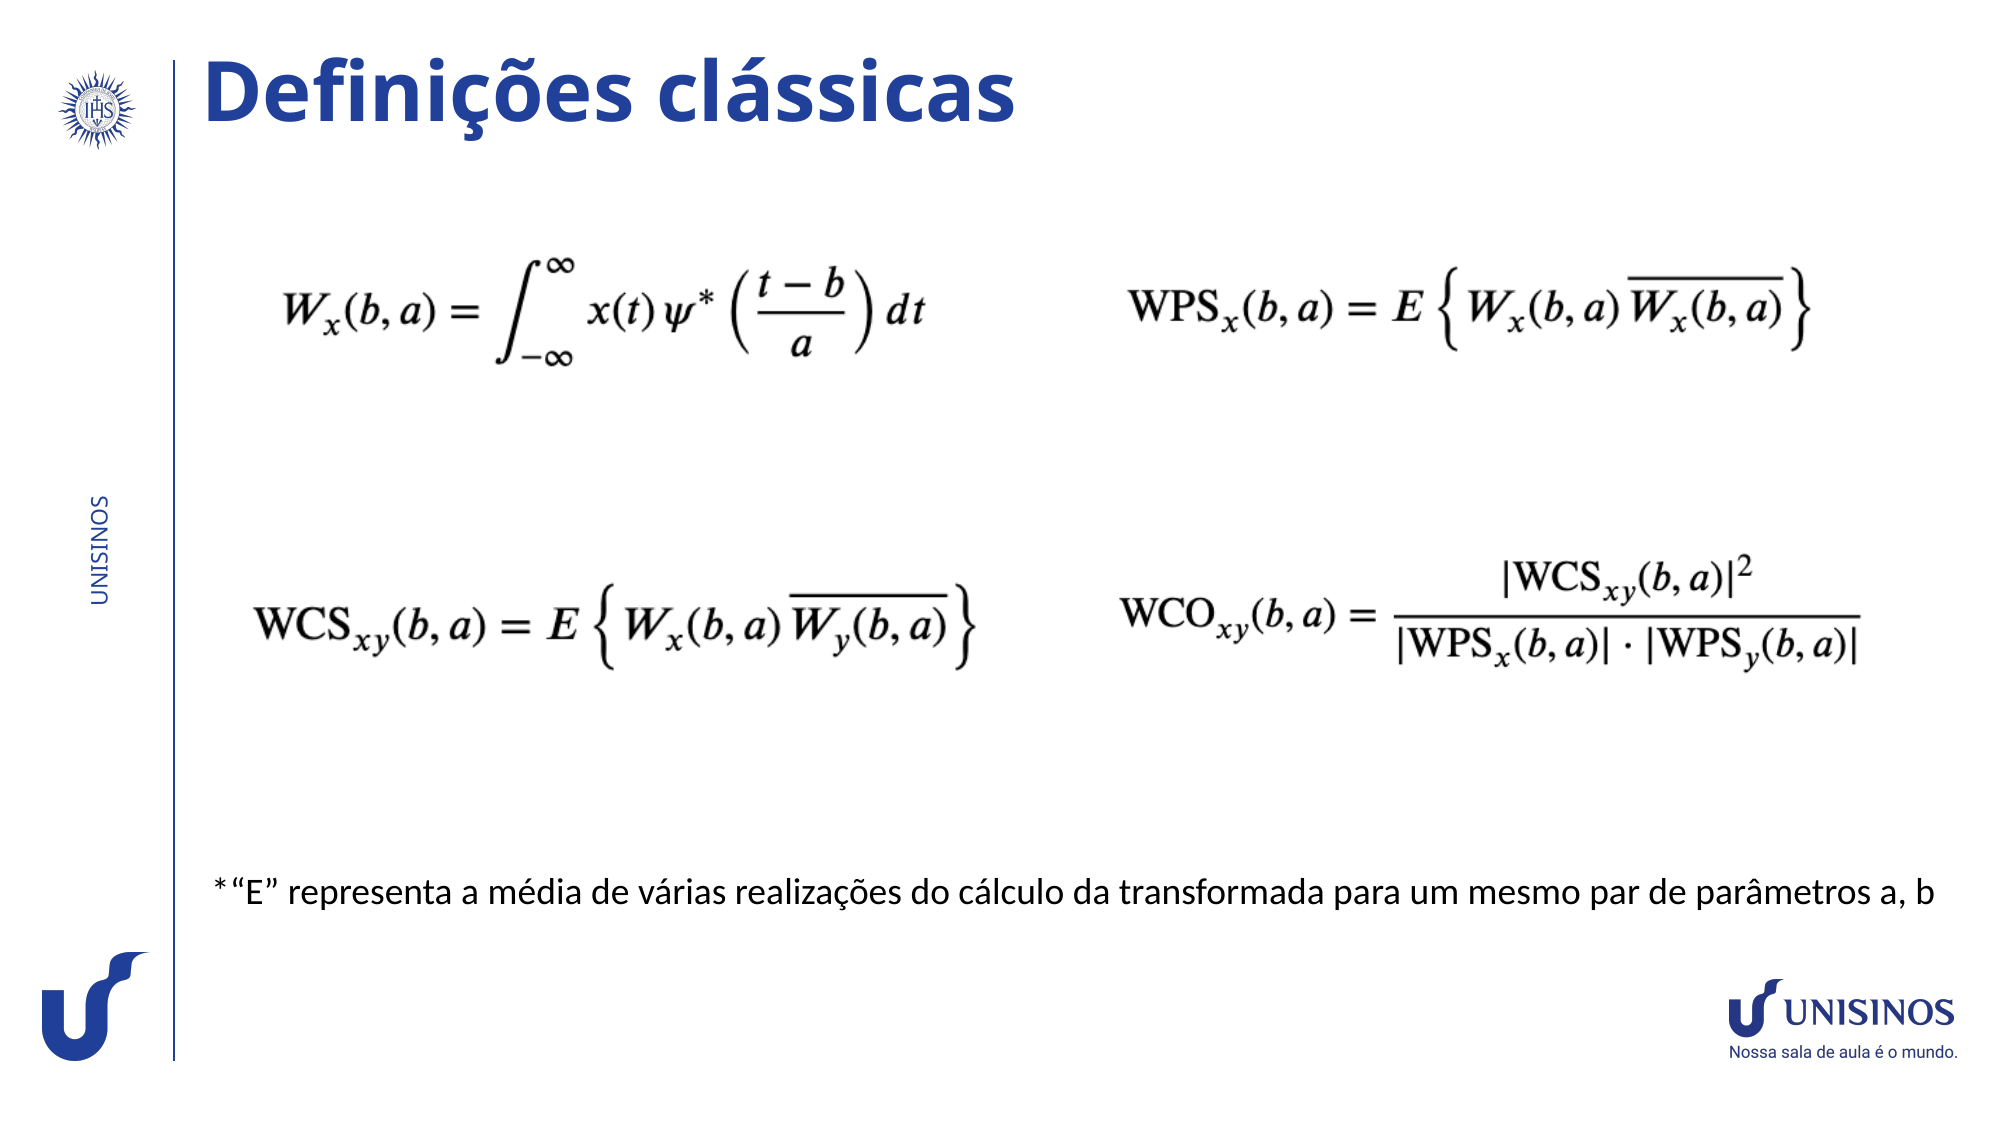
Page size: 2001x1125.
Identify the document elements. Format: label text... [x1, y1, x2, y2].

picture [1095, 234, 1859, 366]
picture [58, 70, 136, 150]
text_box Definições clássicas [186, 42, 1978, 135]
picture [1082, 507, 1921, 697]
picture [1729, 979, 1957, 1058]
text_box *“E” representa a média de várias realizações do cálculo da transformada para um mesmo par de parâmetros a, b [196, 859, 1953, 920]
picture [229, 544, 1019, 697]
picture [245, 204, 1003, 396]
picture [42, 952, 151, 1061]
